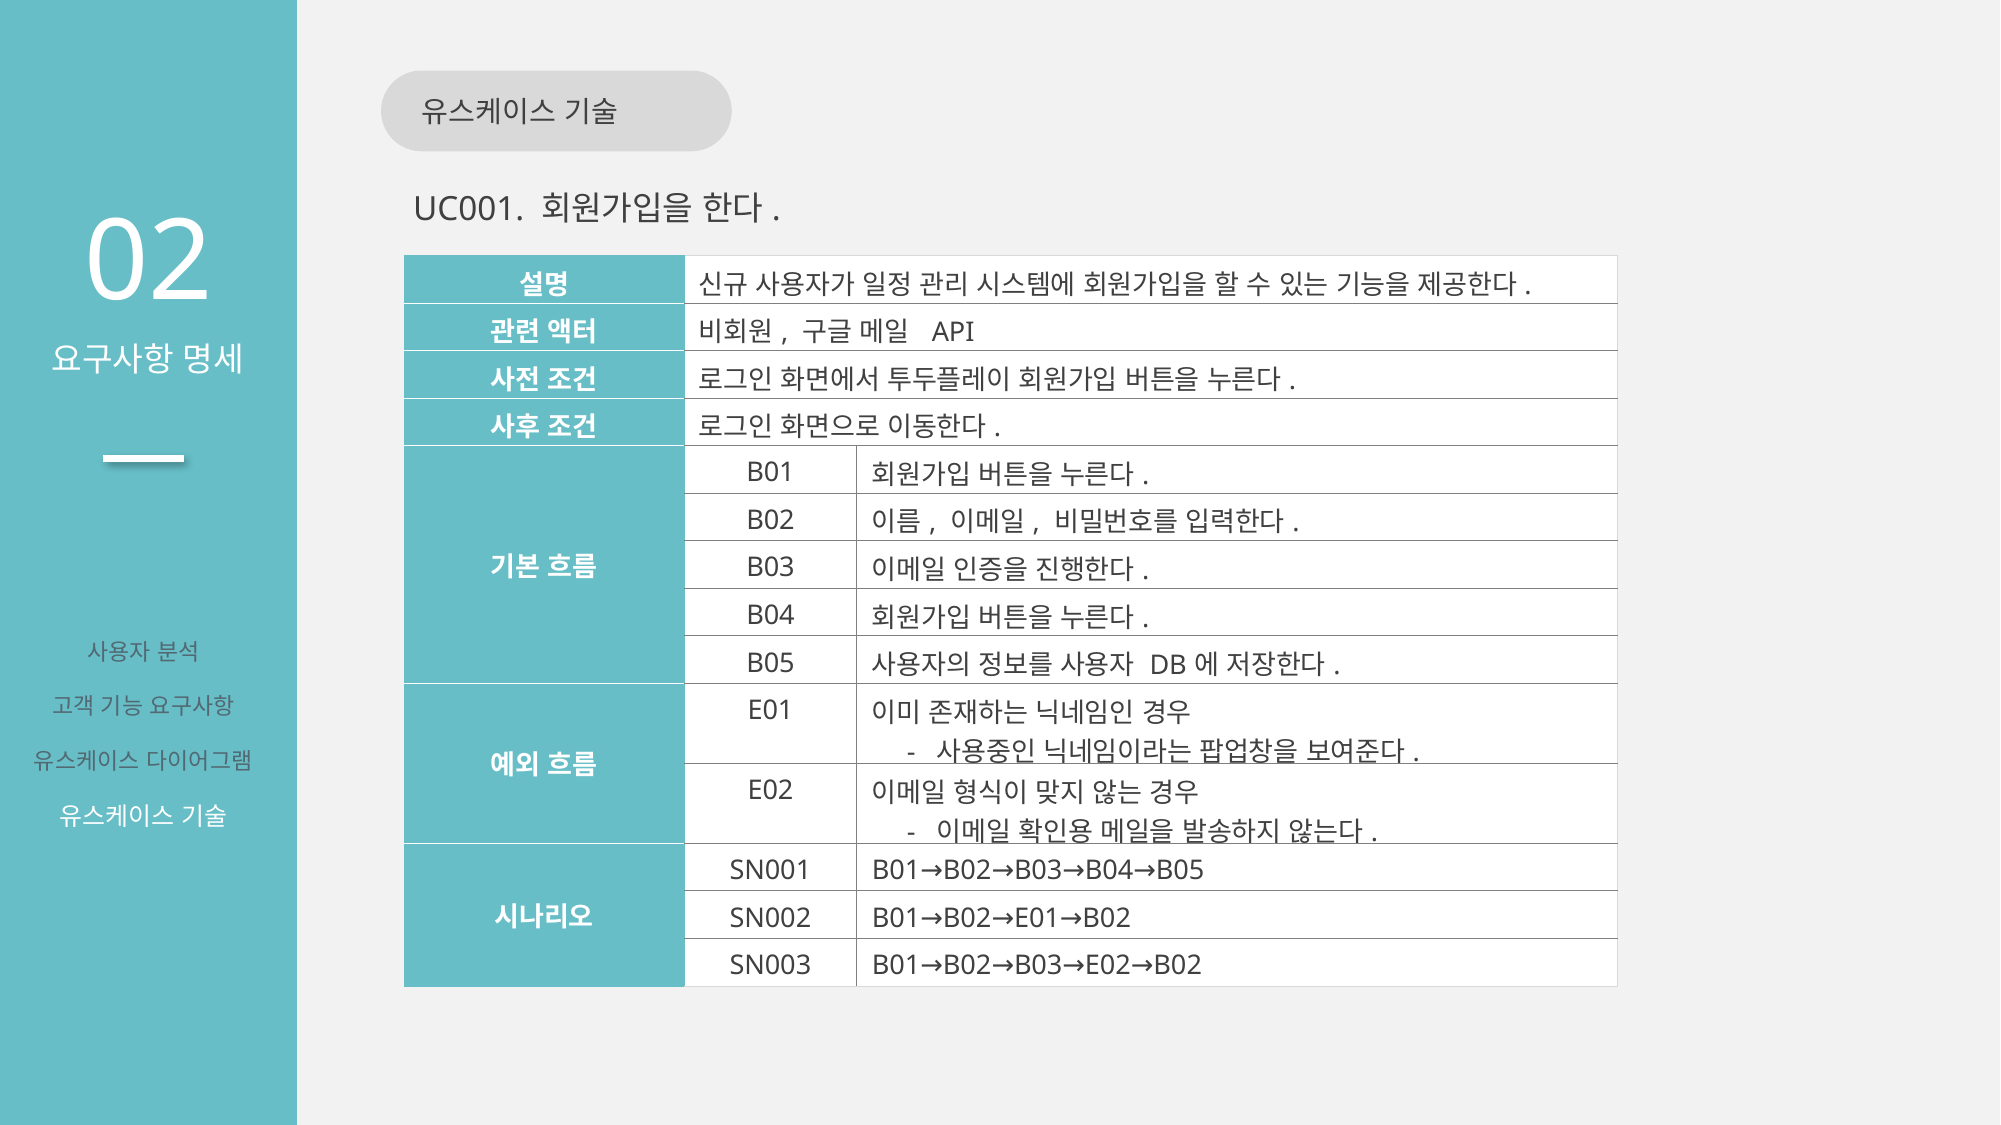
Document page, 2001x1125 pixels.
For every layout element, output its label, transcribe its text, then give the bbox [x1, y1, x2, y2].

table_cell 회원가입 버튼을 누른다. [857, 589, 1617, 635]
table_cell 로그인 화면에서 투두플레이 회원가입 버튼을 누른다. [685, 351, 1617, 398]
table_cell E01 [685, 684, 856, 763]
text_box UC001. 회원가입을 한다. [398, 179, 796, 235]
table_cell B02 [685, 494, 856, 540]
table_cell 이미 존재하는 닉네임인 경우 - 사용중인 닉네임이라는 팝업창을 보여준다. [857, 684, 1617, 763]
table_header 신규 사용자가 일정 관리 시스템에 회원가입을 할 수 있는 기능을 제공한다. [685, 256, 1617, 303]
table_cell B04 [685, 589, 856, 635]
text_box [0, 0, 298, 1125]
table_cell 관련 액터 [405, 304, 684, 350]
table_cell 사후 조건 [405, 399, 684, 445]
table_cell 이메일 형식이 맞지 않는 경우 - 이메일 확인용 메일을 발송하지 않는다. [857, 764, 1617, 843]
table_cell 이메일 인증을 진행한다. [857, 541, 1617, 588]
table_cell 시나리오 [405, 844, 684, 986]
table_header 설명 [405, 256, 684, 303]
text_box [379, 69, 733, 153]
table_cell 회원가입 버튼을 누른다. [857, 446, 1617, 493]
table_cell B01→B02→B03→E02→B02 [857, 939, 1617, 986]
table_cell 로그인 화면으로 이동한다. [685, 399, 1617, 445]
table_cell SN002 [685, 891, 856, 938]
table_cell B01→B02→E01→B02 [857, 891, 1617, 938]
table_cell B01 [685, 446, 856, 493]
table_cell 기본 흐름 [405, 446, 684, 683]
table_cell B01→B02→B03→B04→B05 [857, 844, 1617, 890]
table_cell B03 [685, 541, 856, 588]
table_cell E02 [685, 764, 856, 843]
table_cell SN001 [685, 844, 856, 890]
table_cell 예외 흐름 [405, 684, 684, 843]
table_cell 이름, 이메일, 비밀번호를 입력한다. [857, 494, 1617, 540]
table_cell 사전 조건 [405, 351, 684, 398]
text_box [15, 629, 272, 839]
table_cell SN003 [685, 939, 856, 986]
table_cell 비회원, 구글 메일 API [685, 304, 1617, 350]
text_box 유스케이스 기술 [406, 85, 634, 136]
table_cell 사용자의 정보를 사용자 DB에 저장한다. [857, 636, 1617, 683]
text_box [32, 179, 264, 459]
table_cell B05 [685, 636, 856, 683]
